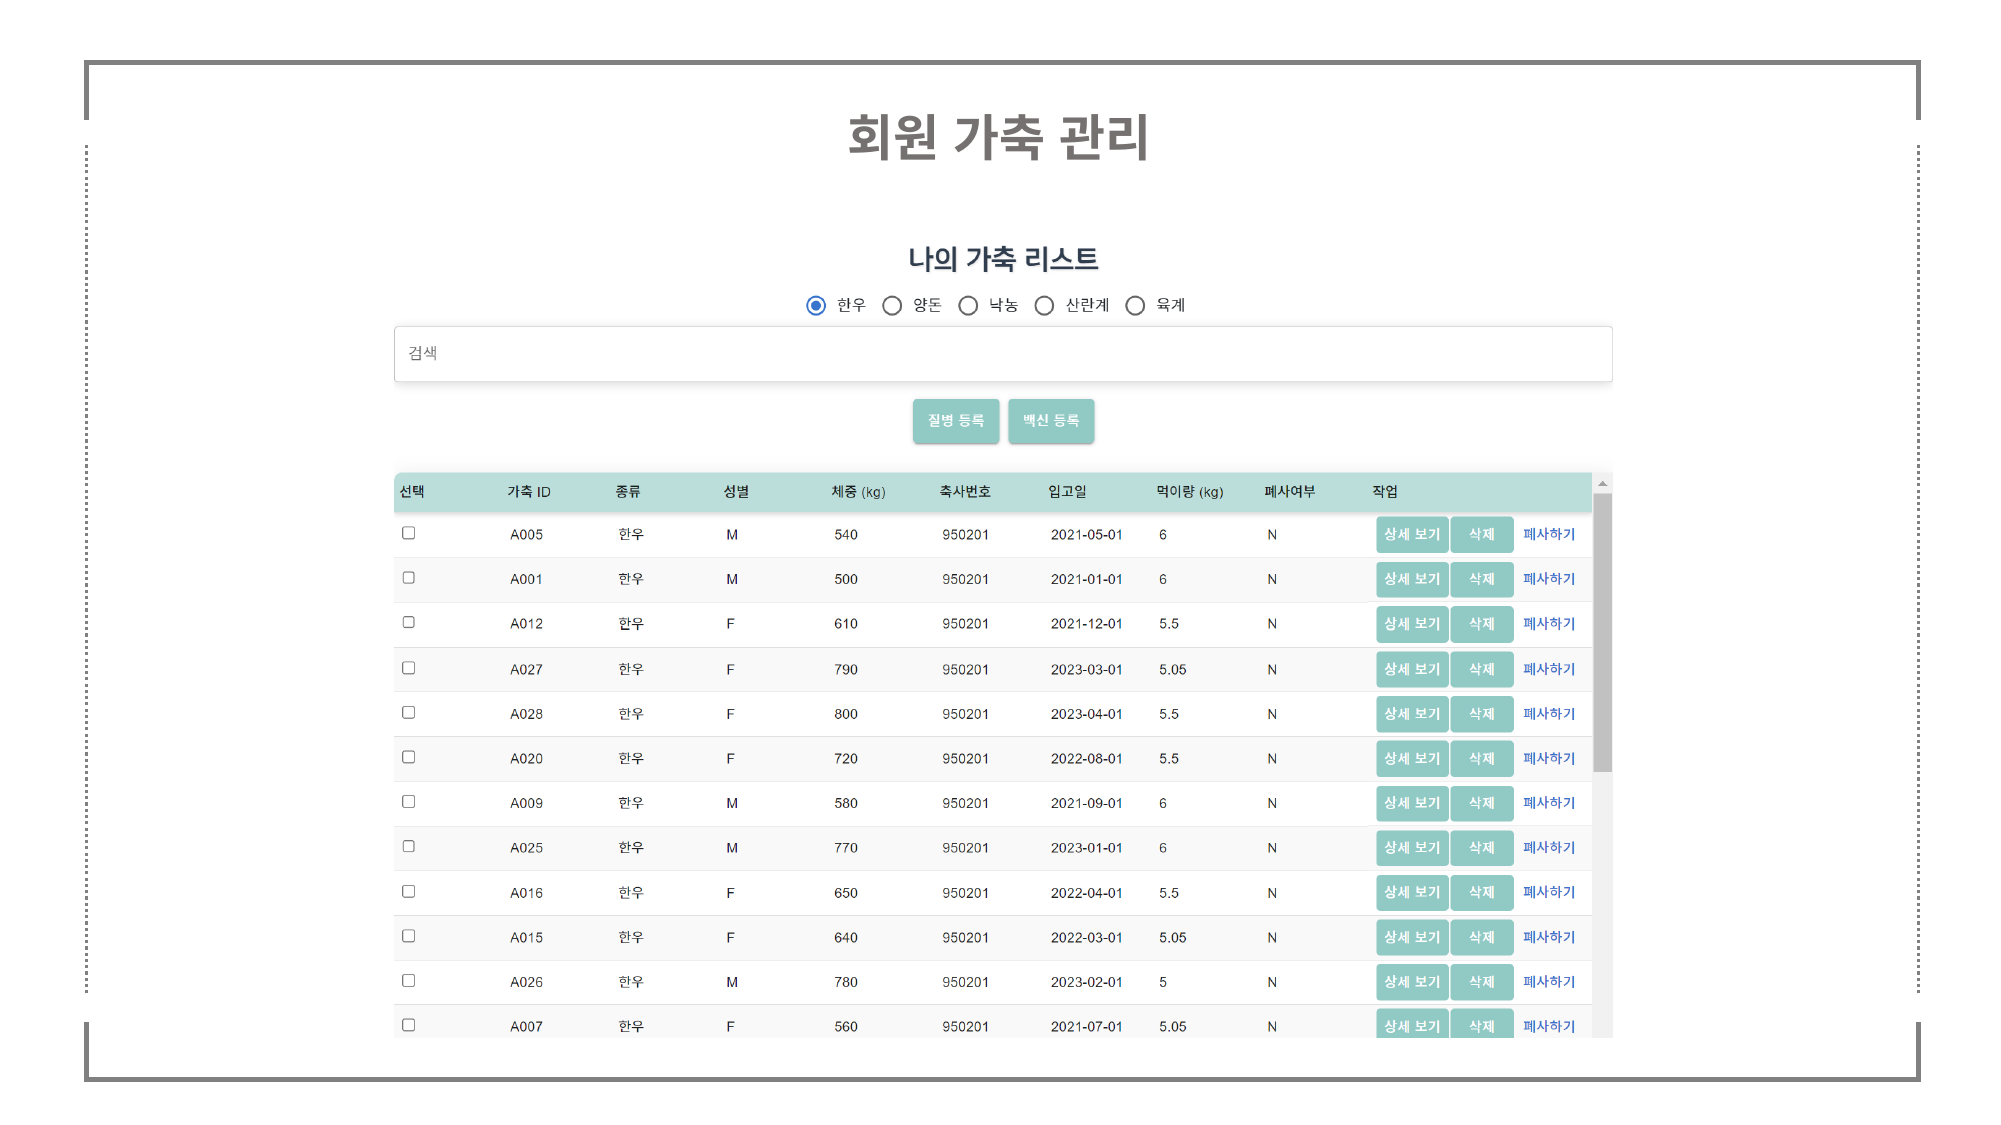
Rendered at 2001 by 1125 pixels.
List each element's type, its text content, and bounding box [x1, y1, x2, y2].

text_box [86, 1022, 1919, 1080]
text_box 회원 가축 관리 [610, 98, 1390, 174]
picture [220, 216, 1780, 1038]
text_box [86, 62, 1919, 121]
